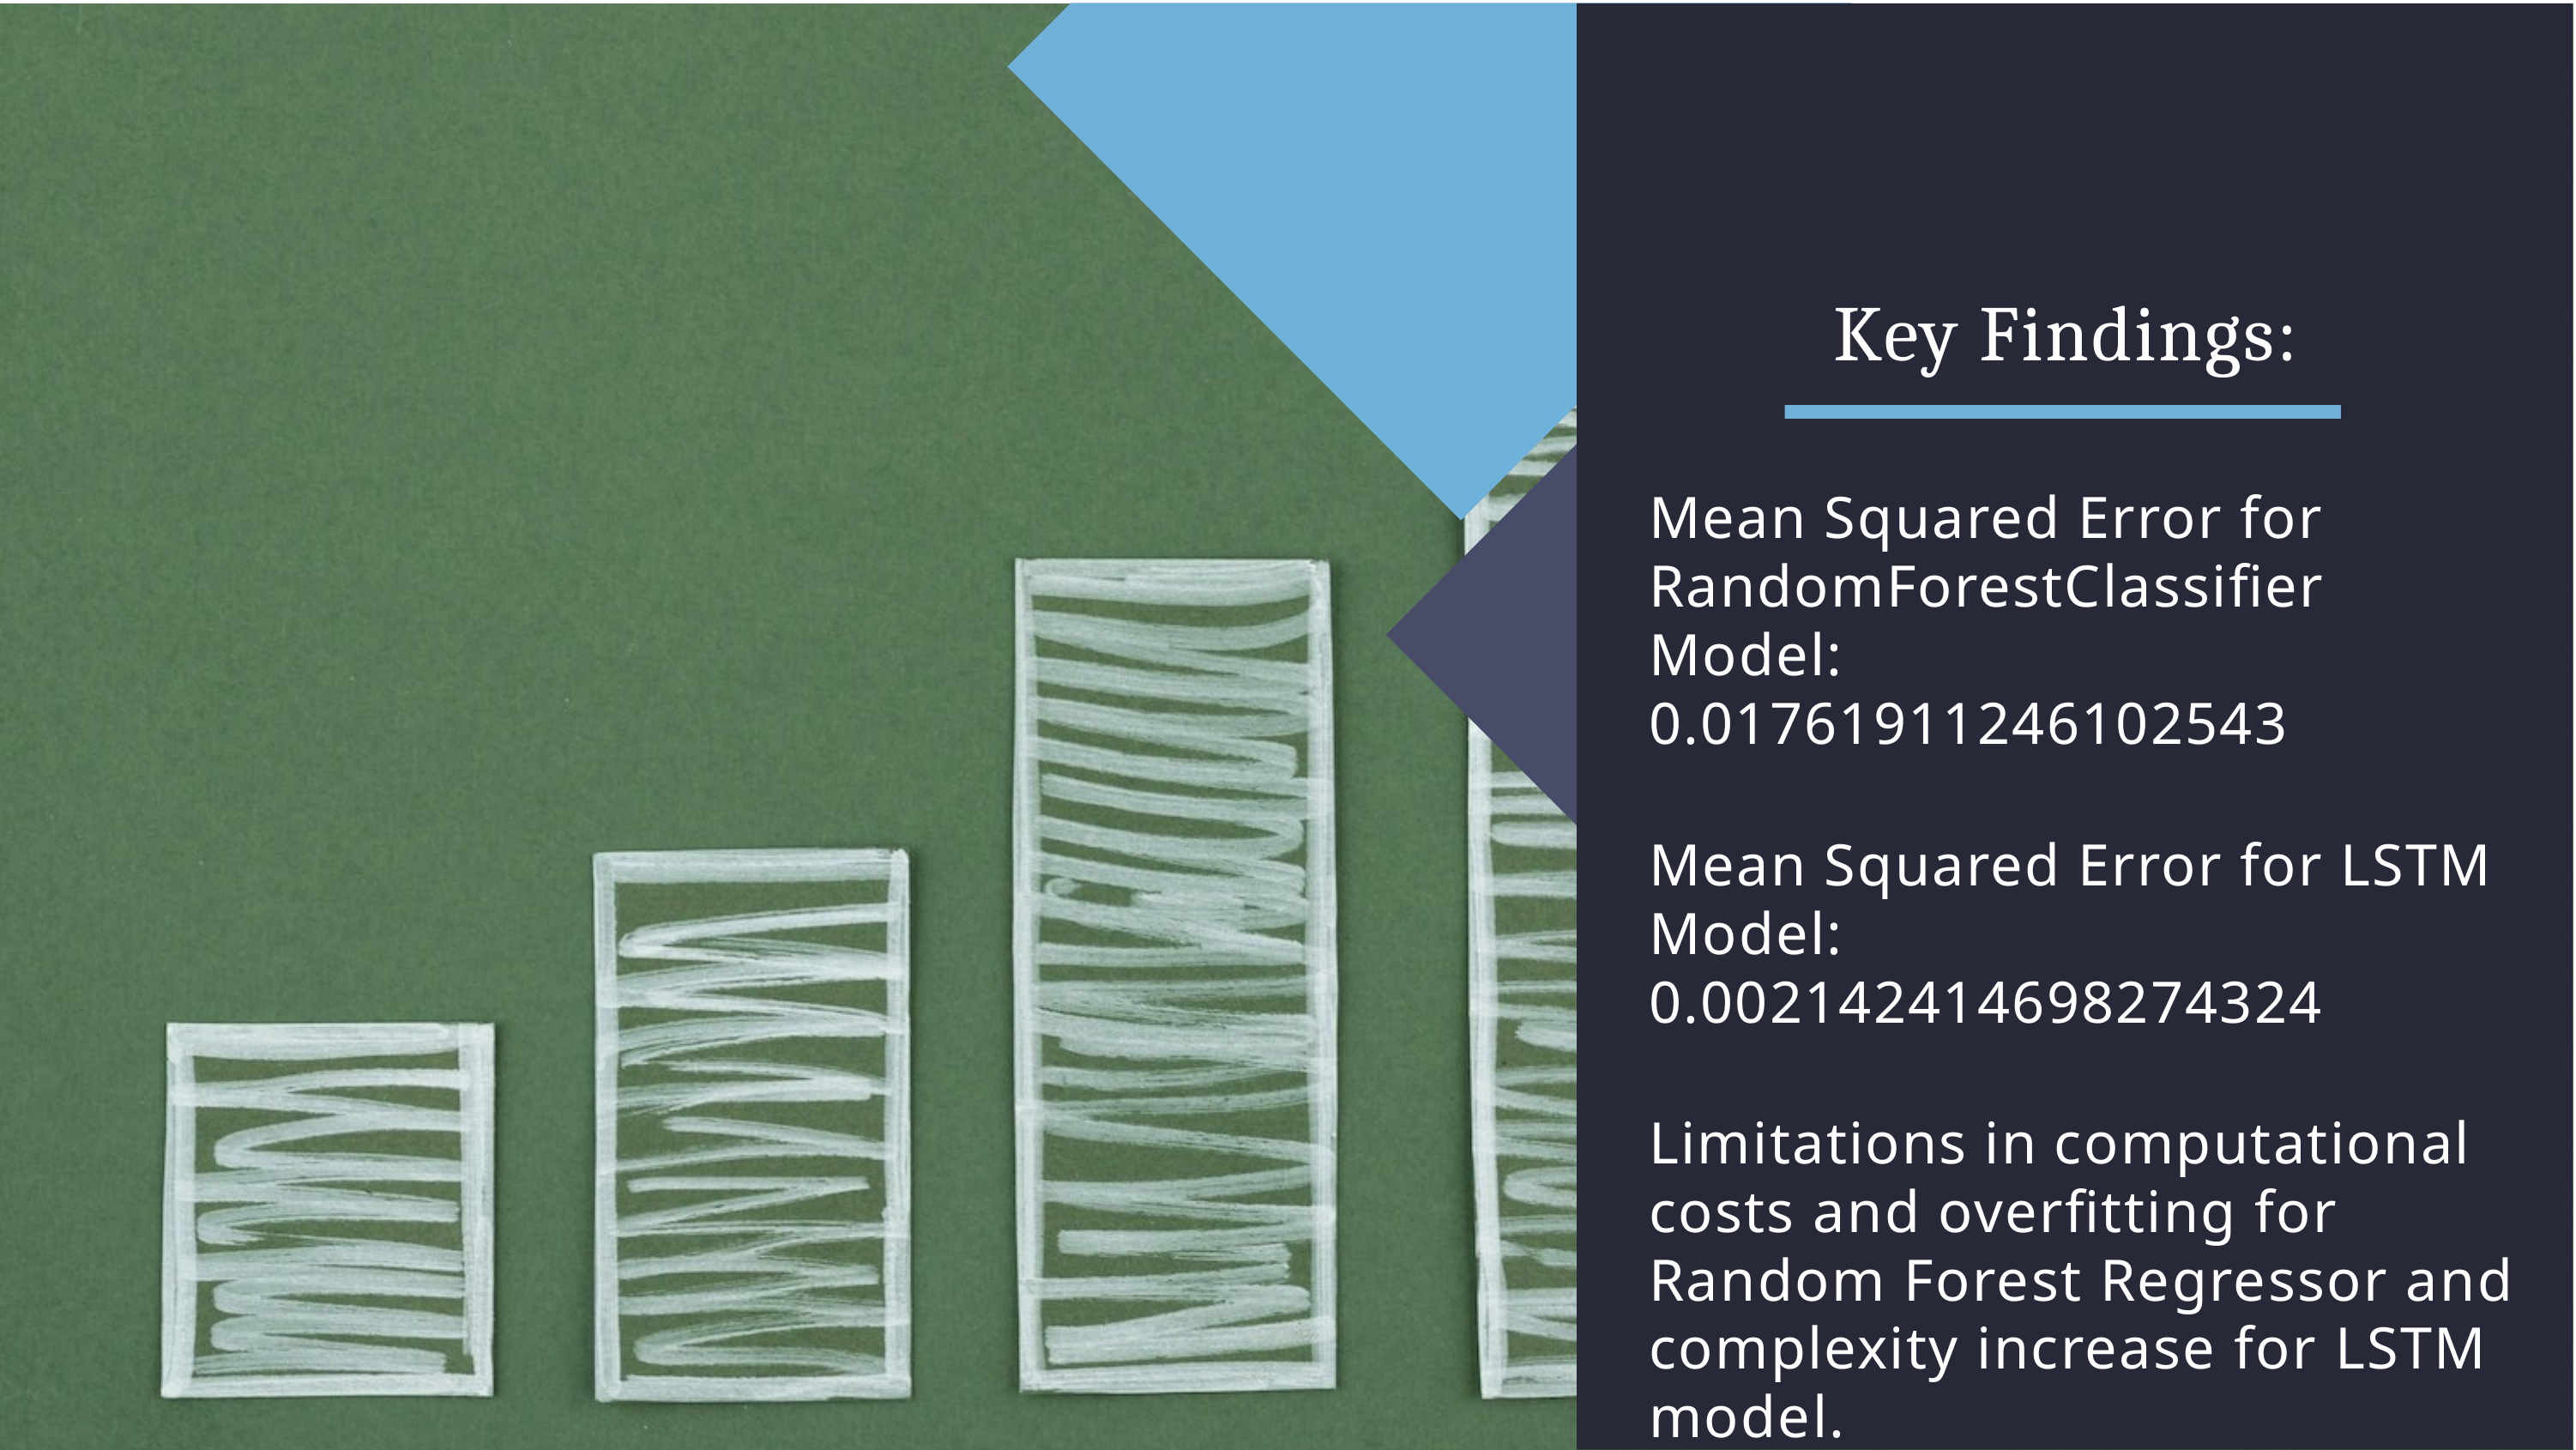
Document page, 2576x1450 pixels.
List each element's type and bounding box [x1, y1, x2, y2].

text_box [0, 3, 2573, 1450]
